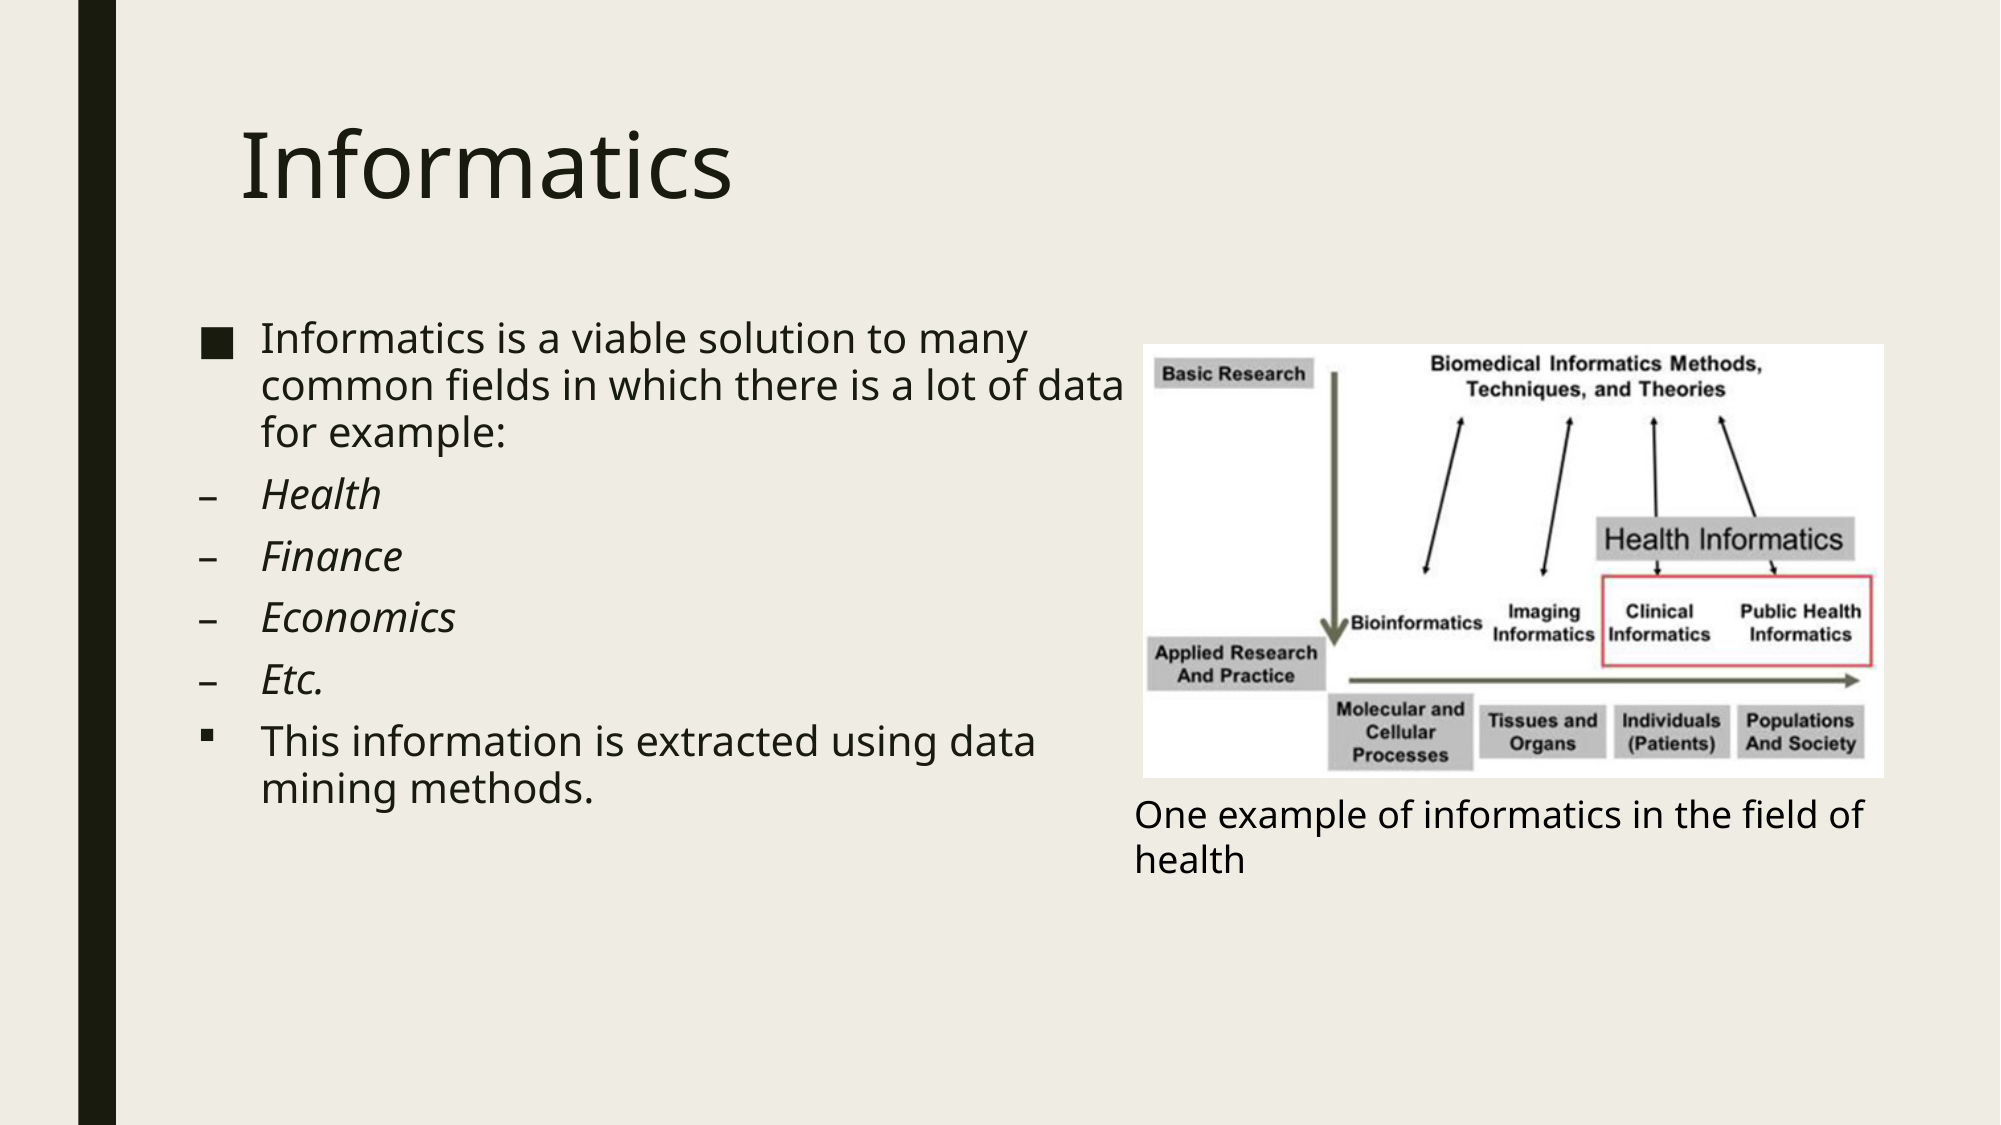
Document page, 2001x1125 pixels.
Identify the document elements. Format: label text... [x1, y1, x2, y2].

list Informatics is a viable solution to many common fields in which there is a lot of data for example: Health Finance Economics Etc. This information is extracted using data mining methods. [182, 308, 1164, 1002]
text_box One example of informatics in the field of health [1119, 783, 1923, 889]
title Informatics [225, 112, 1800, 303]
picture [1143, 344, 1884, 778]
